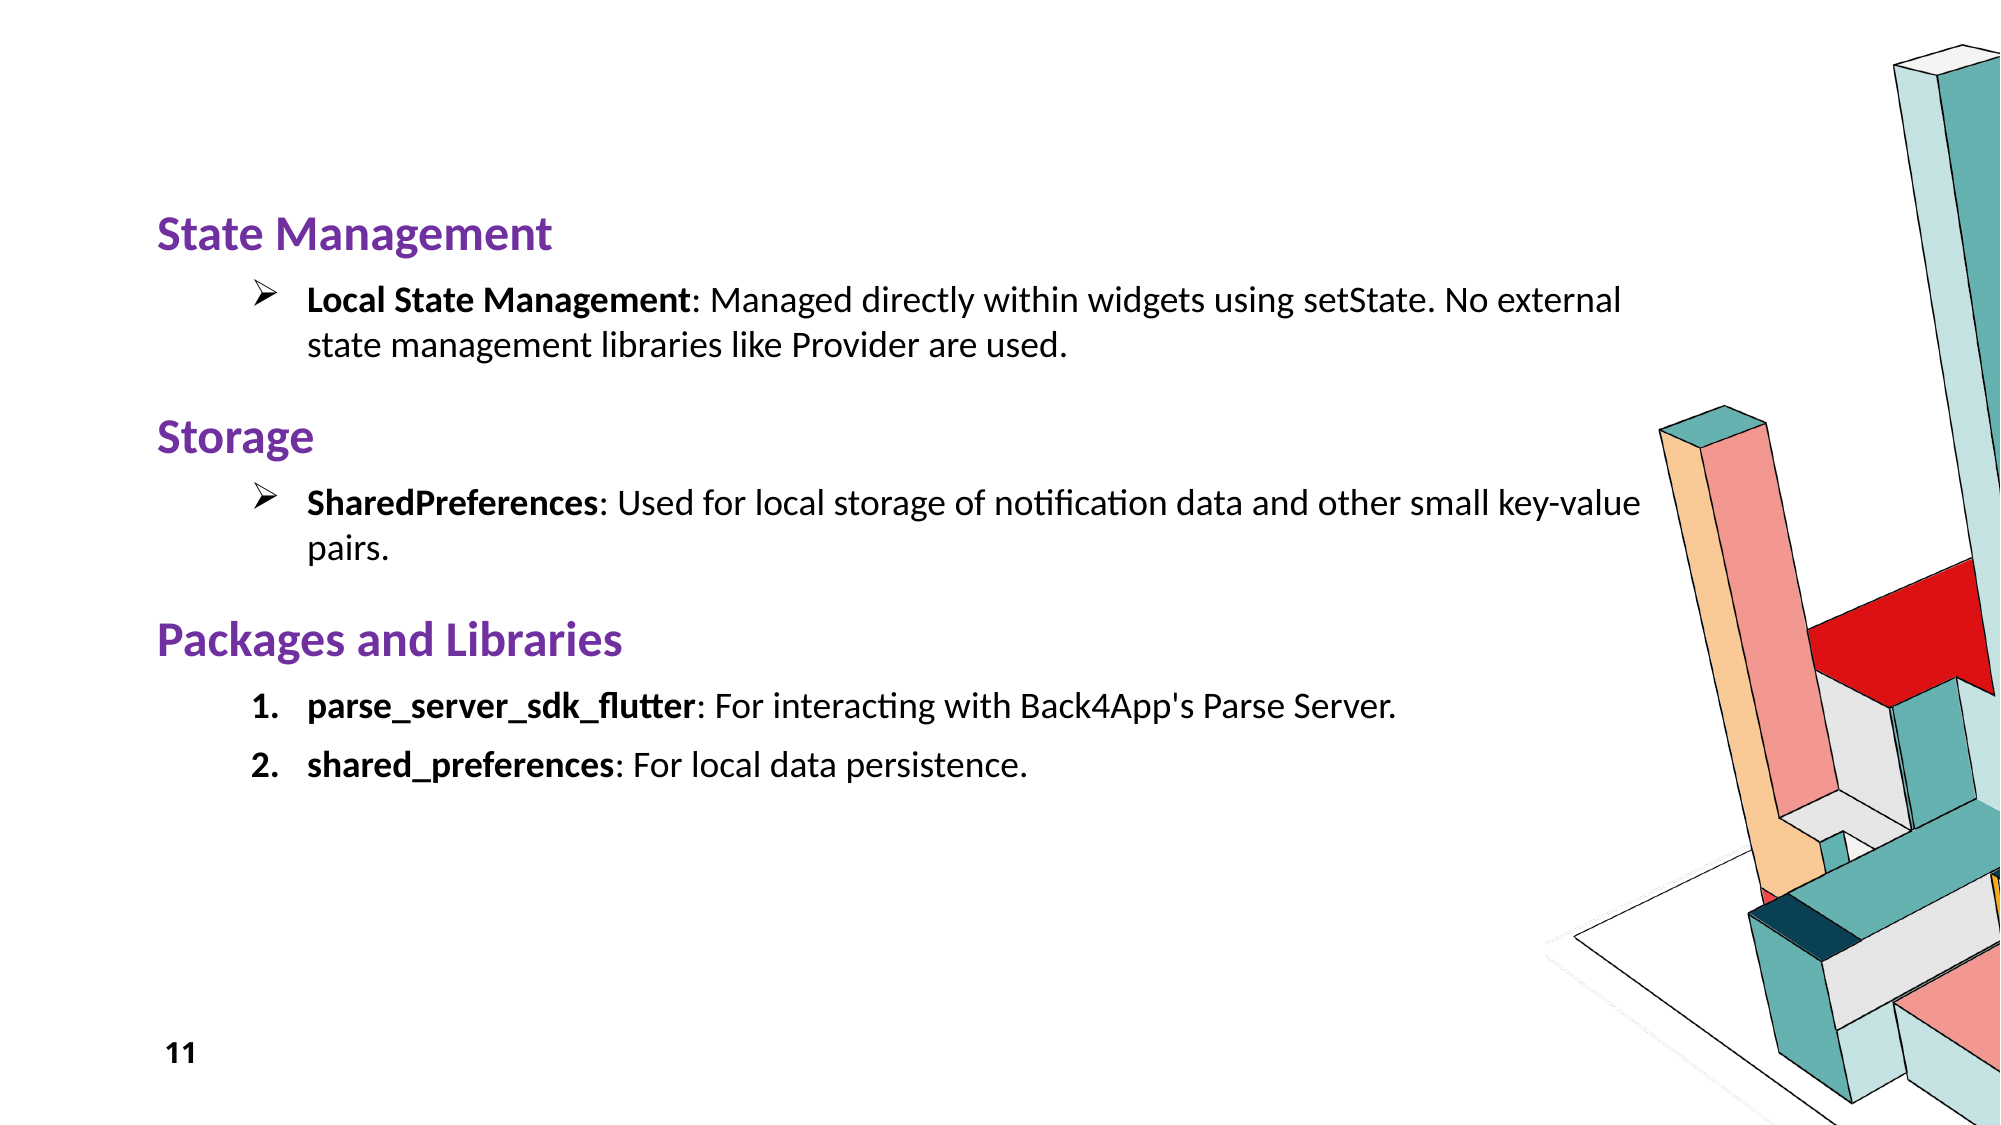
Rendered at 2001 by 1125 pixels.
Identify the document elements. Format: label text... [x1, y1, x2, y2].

list State Management Local State Management: Managed directly within widgets using setState. No external state management libraries like Provider are used. Storage SharedPreferences: Used for local storage of notification data and other small key-value pairs. Packages and Libraries parse_server_sdk_flutter: For interacting with Back4App's Parse Server. shared_preferences: For local data persistence. [142, 192, 1675, 1025]
slide_number 11 [149, 1024, 588, 1085]
picture [1544, 43, 2000, 1125]
